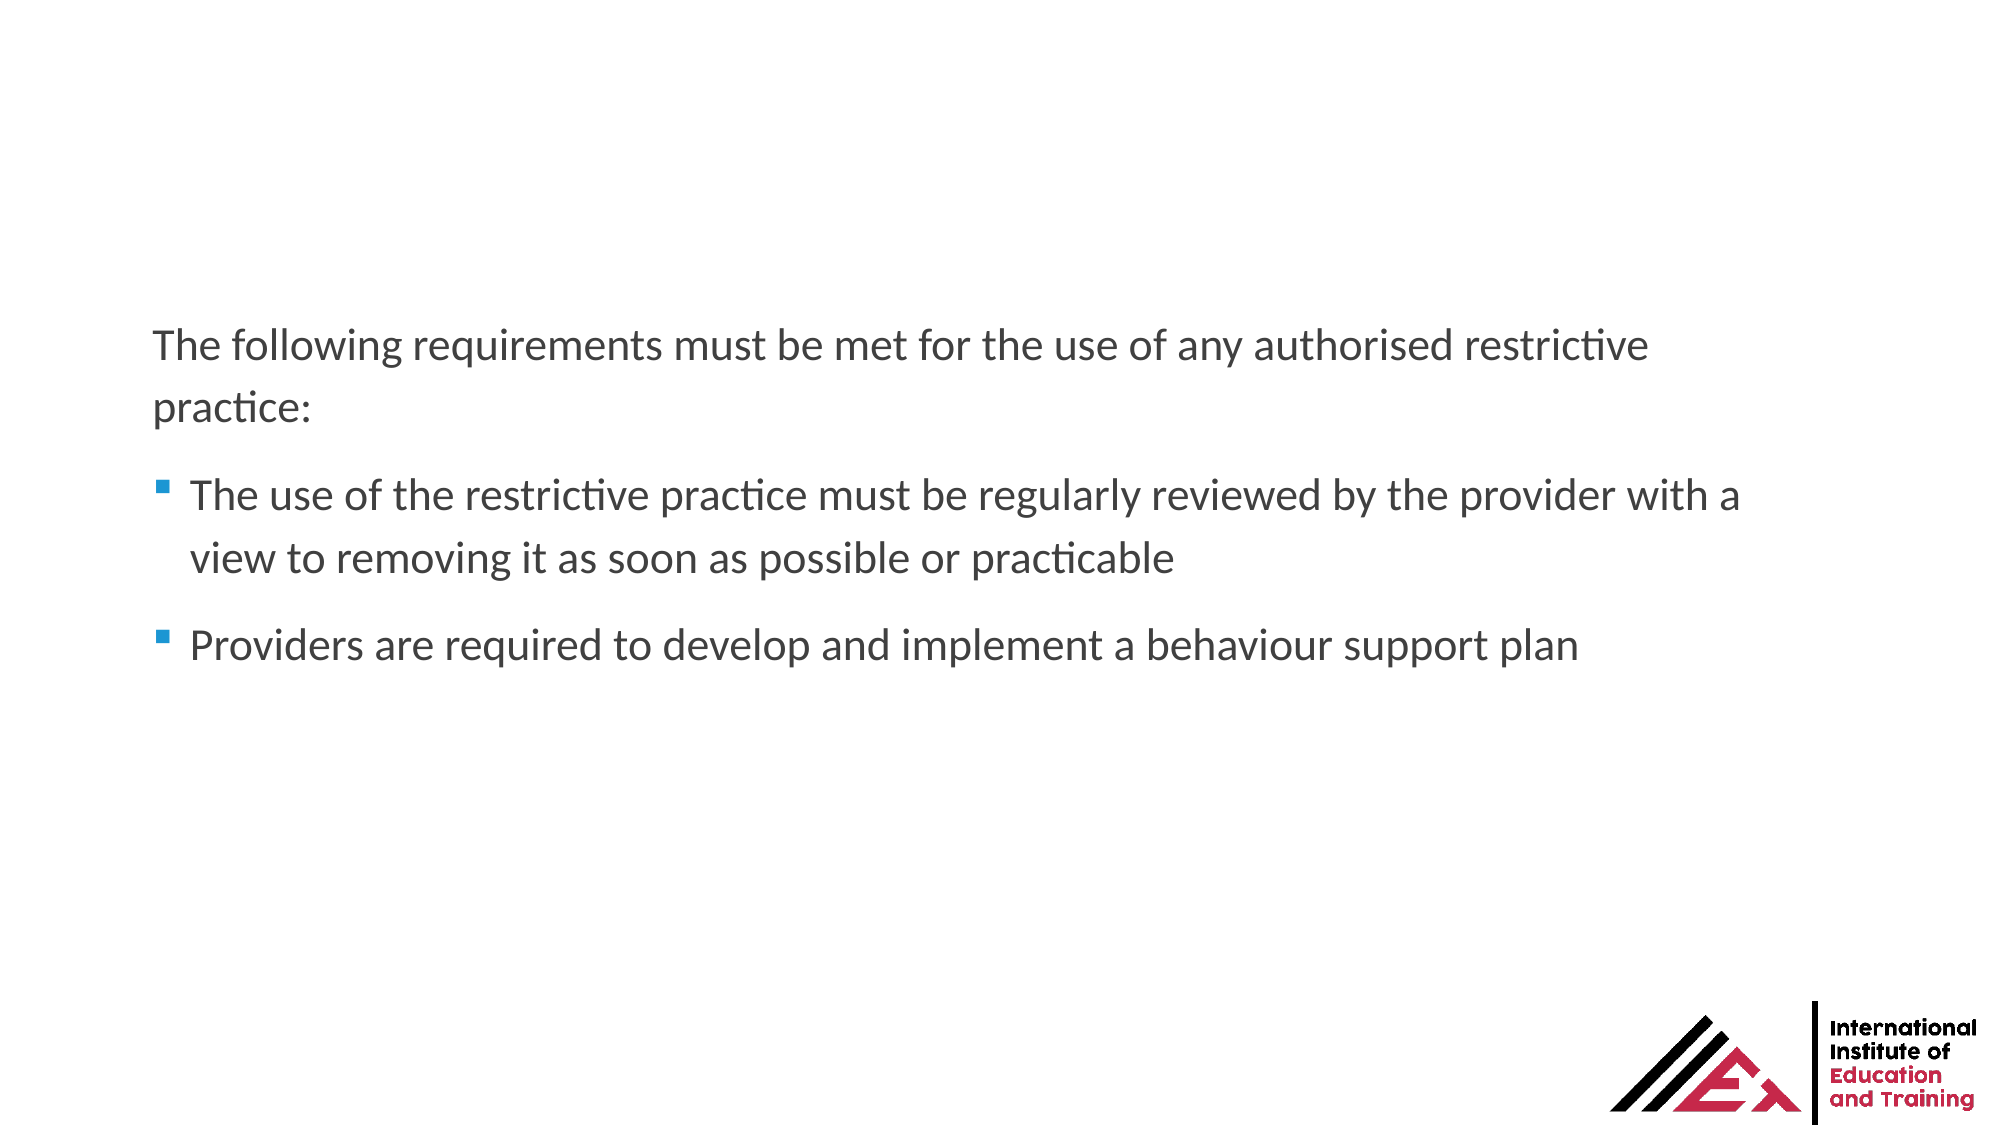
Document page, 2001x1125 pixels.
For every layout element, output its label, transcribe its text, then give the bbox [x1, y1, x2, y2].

picture [1609, 1001, 1976, 1125]
list The following requirements must be met for the use of any authorised restrictive practice: The use of the restrictive practice must be regularly reviewed by the provider with a view to removing it as soon as possible or practicable Providers are required to develop and implement a behaviour support plan [137, 299, 1793, 1014]
